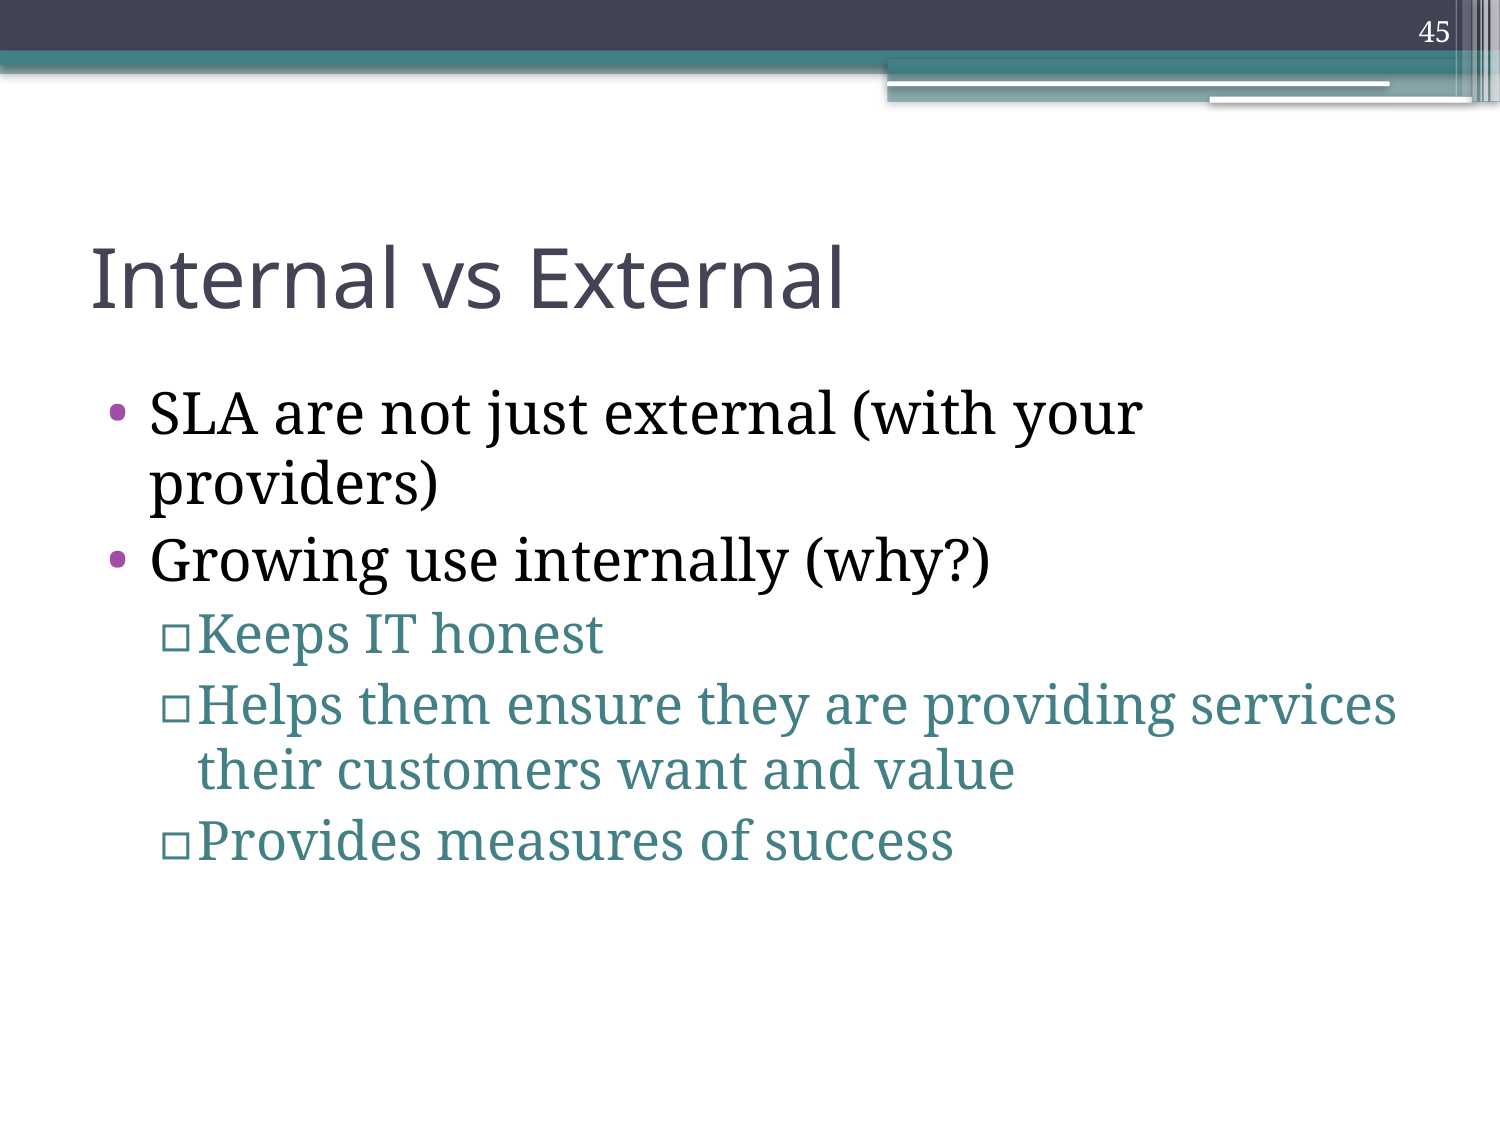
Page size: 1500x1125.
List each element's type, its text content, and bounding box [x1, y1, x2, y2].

slide_number 45 [1340, 0, 1466, 61]
title Internal vs External [74, 187, 1426, 363]
list SLA are not just external (with your providers) Growing use internally (why?) Keeps IT honest Helps them ensure they are providing services their customers want and value Provides measures of success [74, 368, 1426, 1079]
